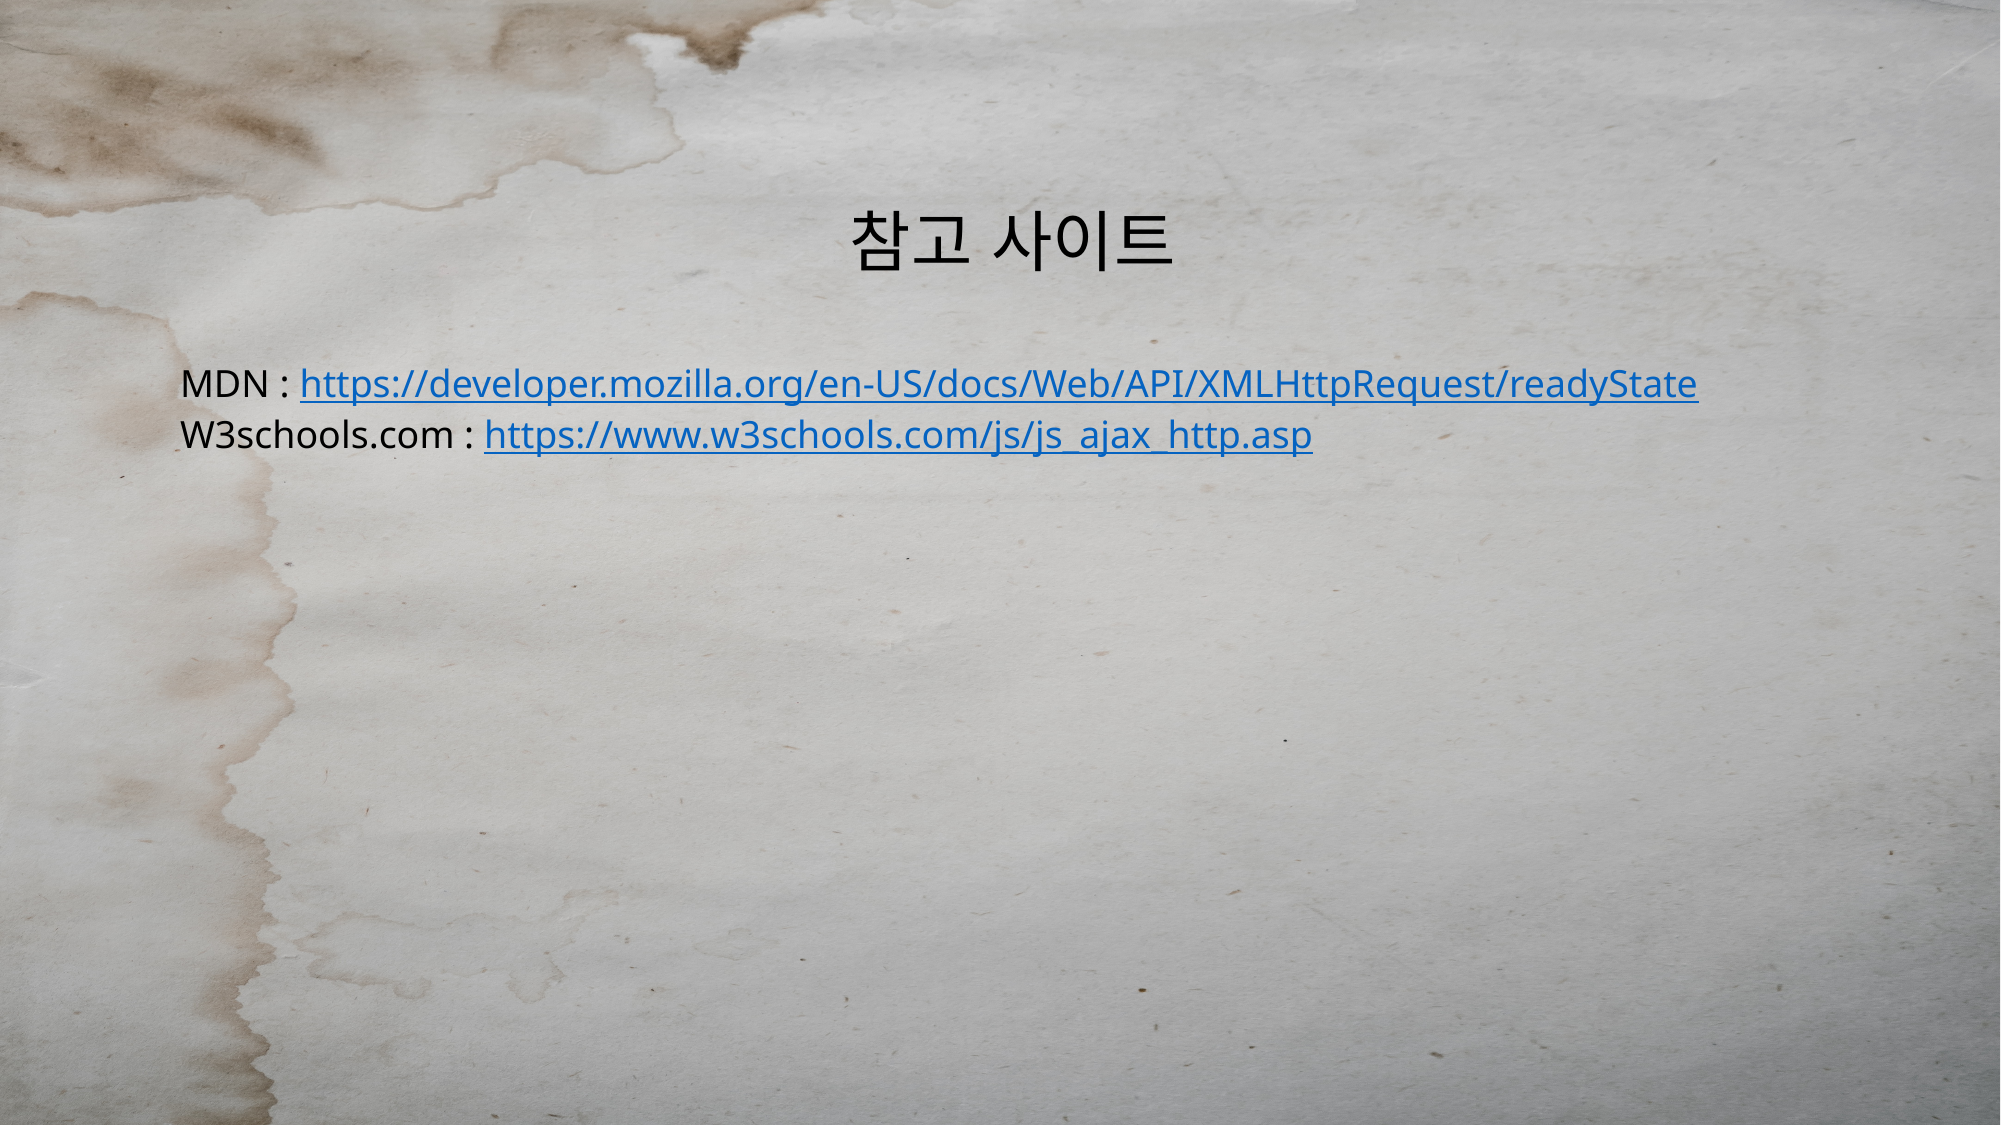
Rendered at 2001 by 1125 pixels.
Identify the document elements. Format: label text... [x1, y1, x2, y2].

picture [0, 0, 2001, 1125]
text_box 참고 사이트 MDN : https://developer.mozilla.org/en-US/docs/Web/API/XMLHttpRequest/readyState W3schools.com : https://www.w3schools.com/js/js_ajax_http.asp [165, 192, 1862, 470]
